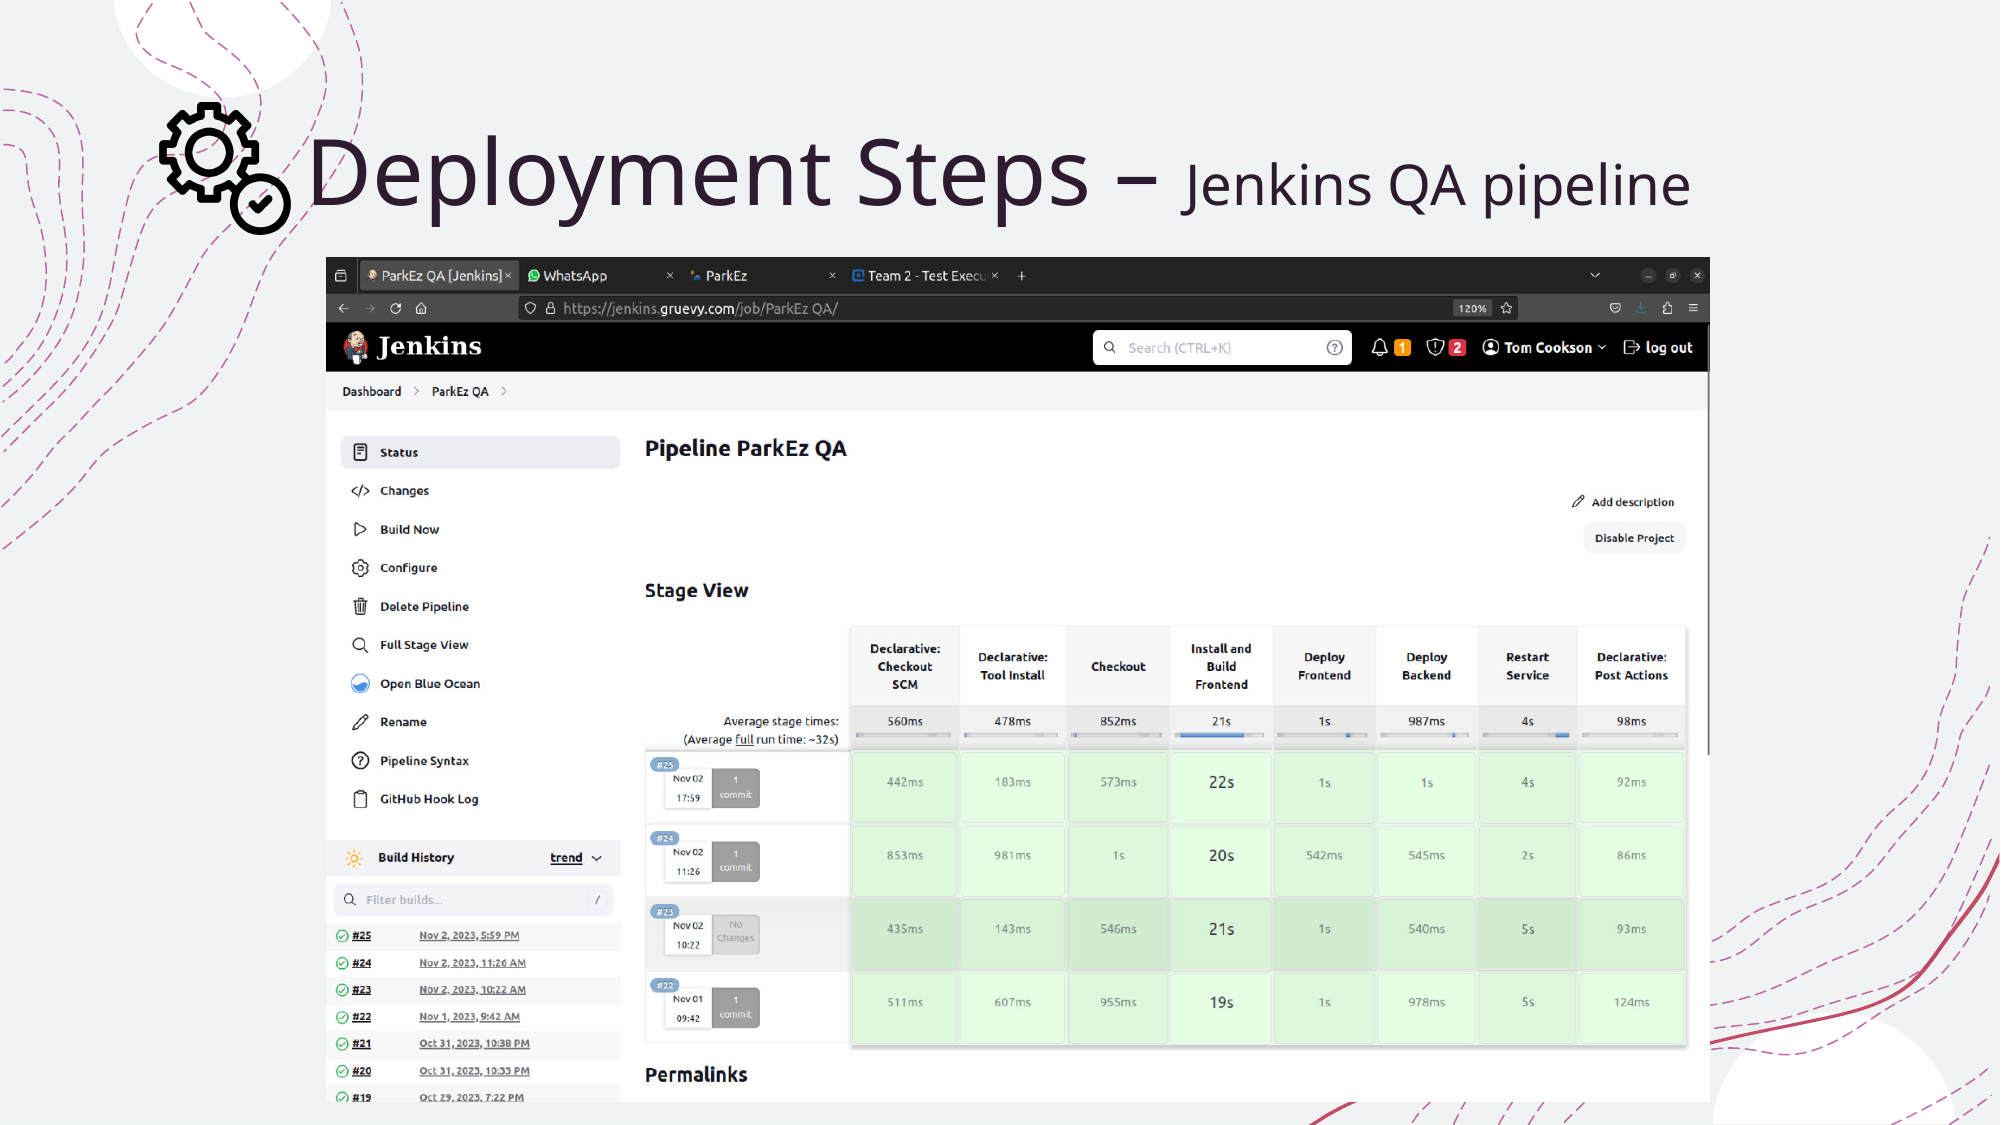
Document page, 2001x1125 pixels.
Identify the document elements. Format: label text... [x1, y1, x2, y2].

picture [326, 257, 1710, 1102]
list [158, 102, 291, 235]
title Deployment Steps – Jenkins QA pipeline [290, 59, 1889, 278]
